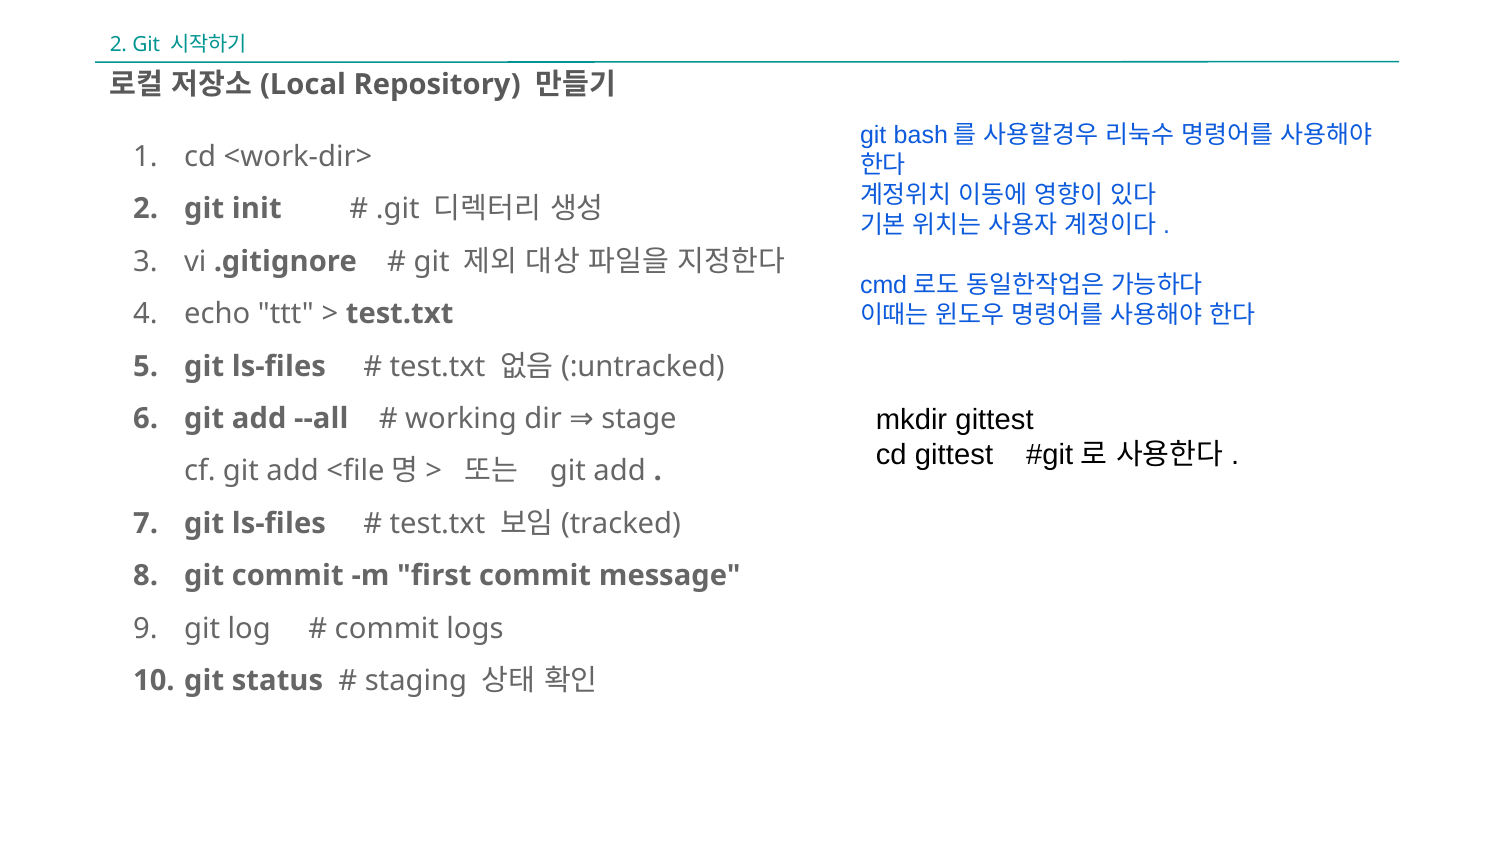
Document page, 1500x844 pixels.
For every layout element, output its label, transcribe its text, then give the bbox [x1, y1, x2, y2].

text_box cd <work-dir> git init # .git 디렉터리 생성 vi .gitignore # git 제외 대상 파일을 지정한다 echo "ttt" > test.txt git ls-files # test.txt 없음(:untracked) git add --all # working dir ⇒ stage cf. git add <file명> 또는 git add . git ls-files # test.txt 보임(tracked) git commit -m "first commit message" git log # commit logs git status # staging 상태 확인 [94, 104, 900, 798]
text_box git bash를 사용할경우 리눅수 명령어를 사용해야 한다 계정위치 이동에 영향이 있다 기본 위치는 사용자 계정이다. cmd로도 동일한작업은 가능하다 이때는 윈도우 명령어를 사용해야 한다 [845, 111, 1433, 336]
text_box 로컬 저장소(Local Repository) 만들기 [95, 70, 1167, 112]
text_box mkdir gittest cd gittest #git로 사용한다. [861, 392, 1358, 513]
text_box 2. Git 시작하기 [95, 26, 1167, 61]
